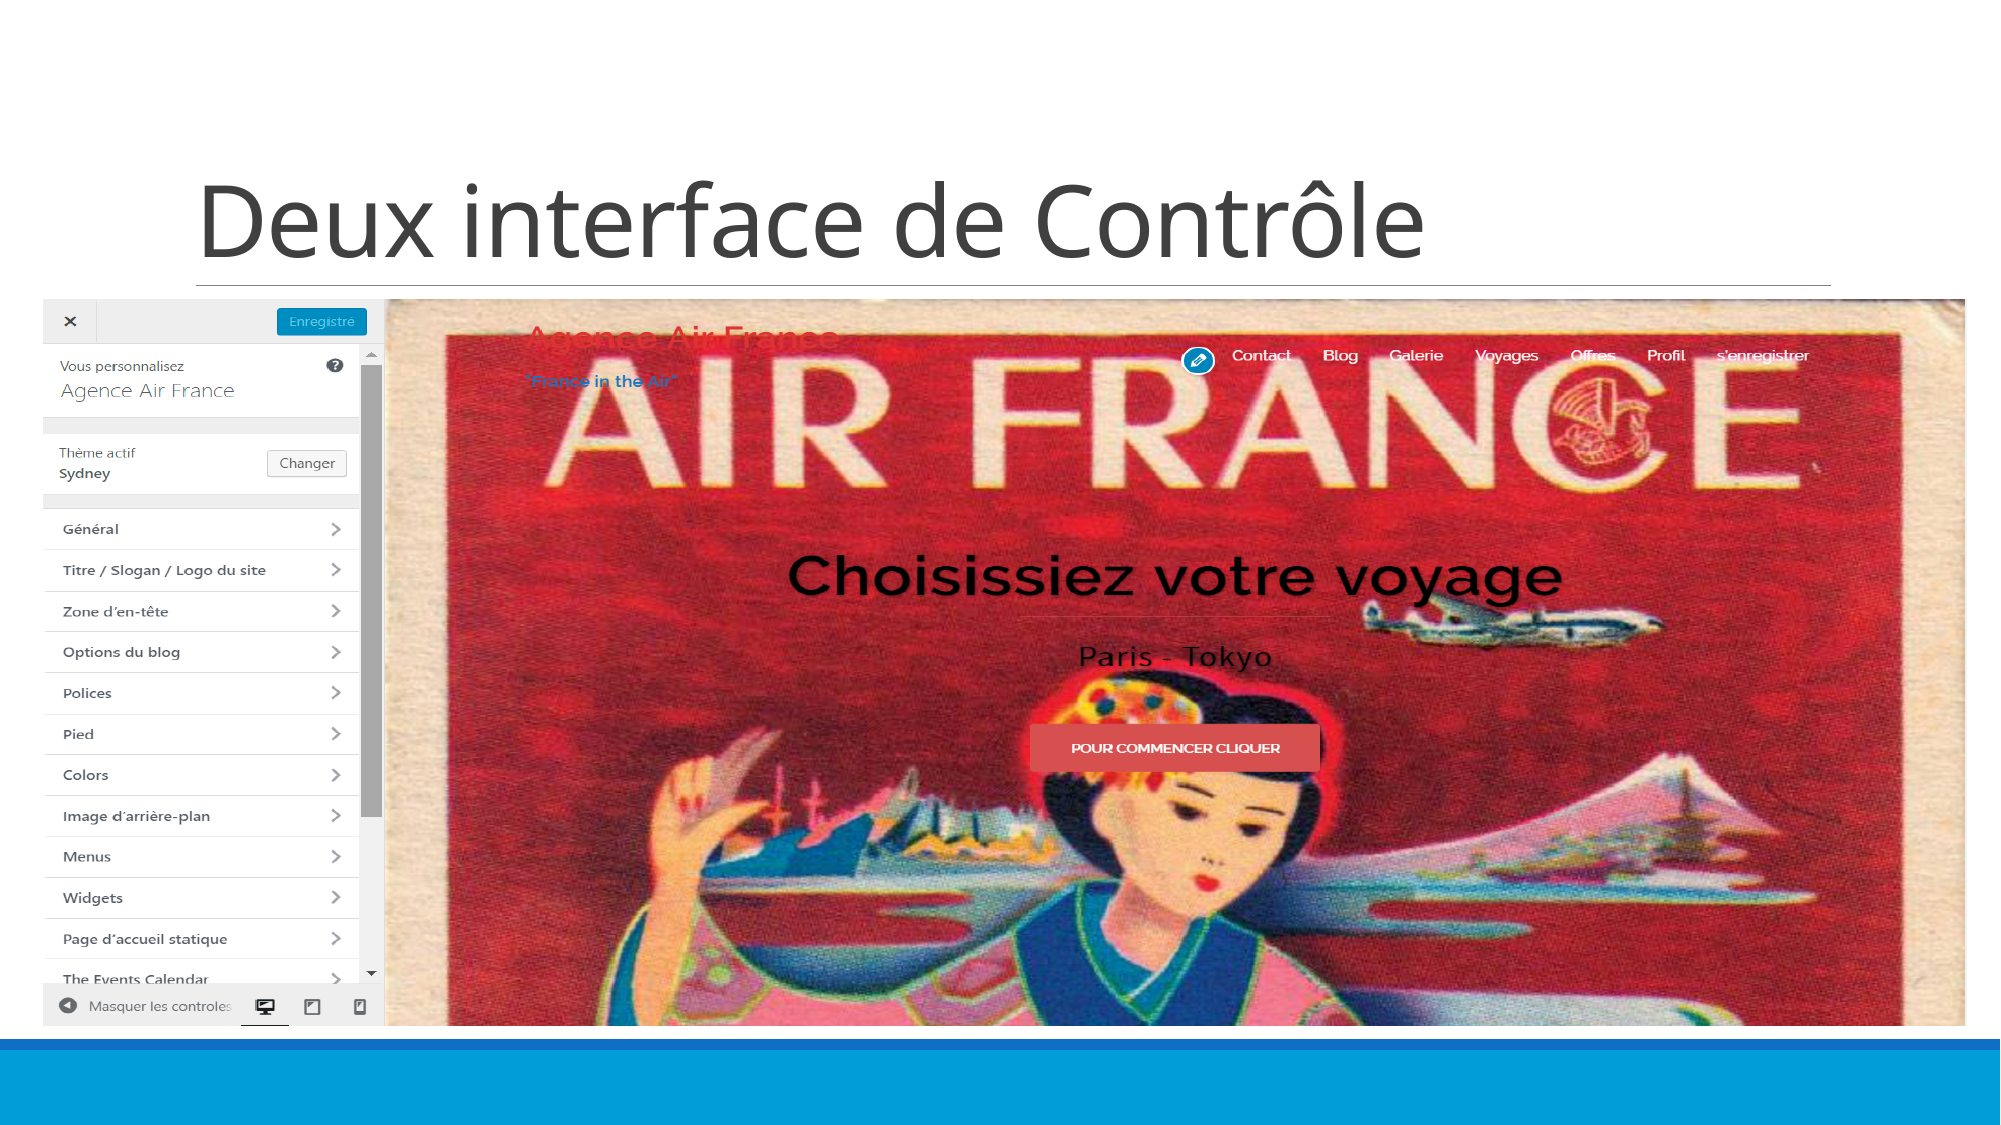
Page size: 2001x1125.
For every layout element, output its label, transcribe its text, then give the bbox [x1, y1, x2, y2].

title Deux interface de Contrôle [180, 47, 1830, 285]
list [42, 299, 1968, 1027]
